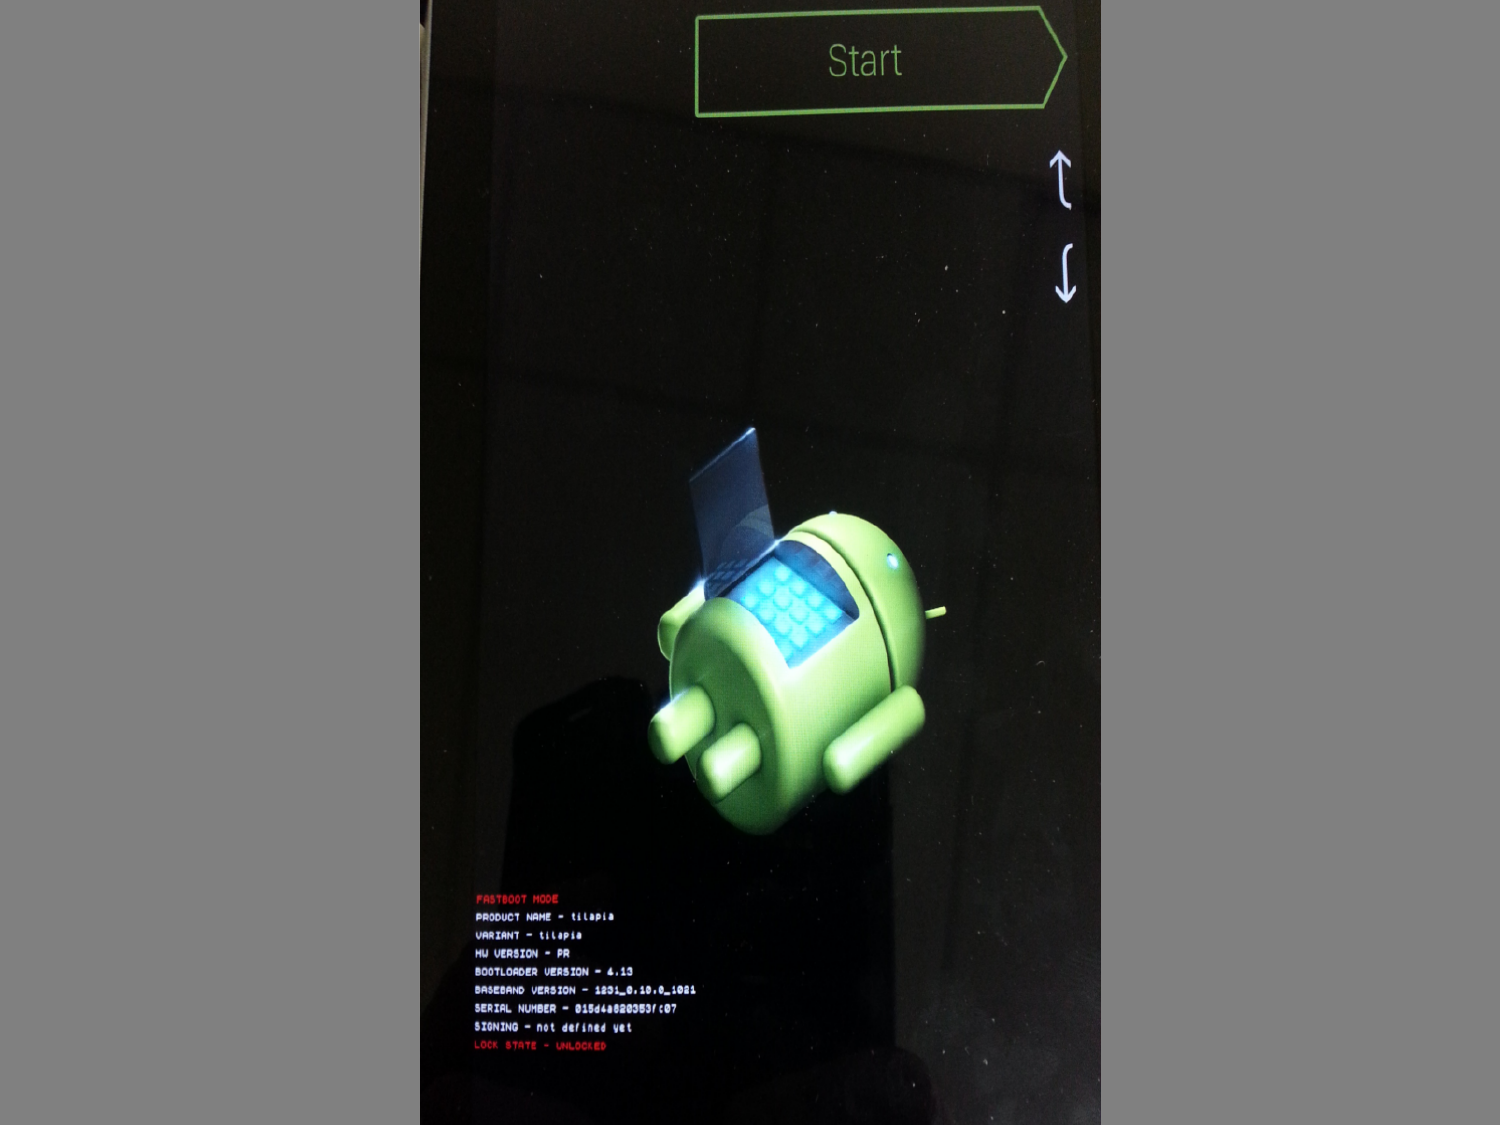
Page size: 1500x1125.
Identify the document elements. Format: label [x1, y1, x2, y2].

picture [420, 0, 1100, 247]
picture [122, 248, 1399, 1125]
